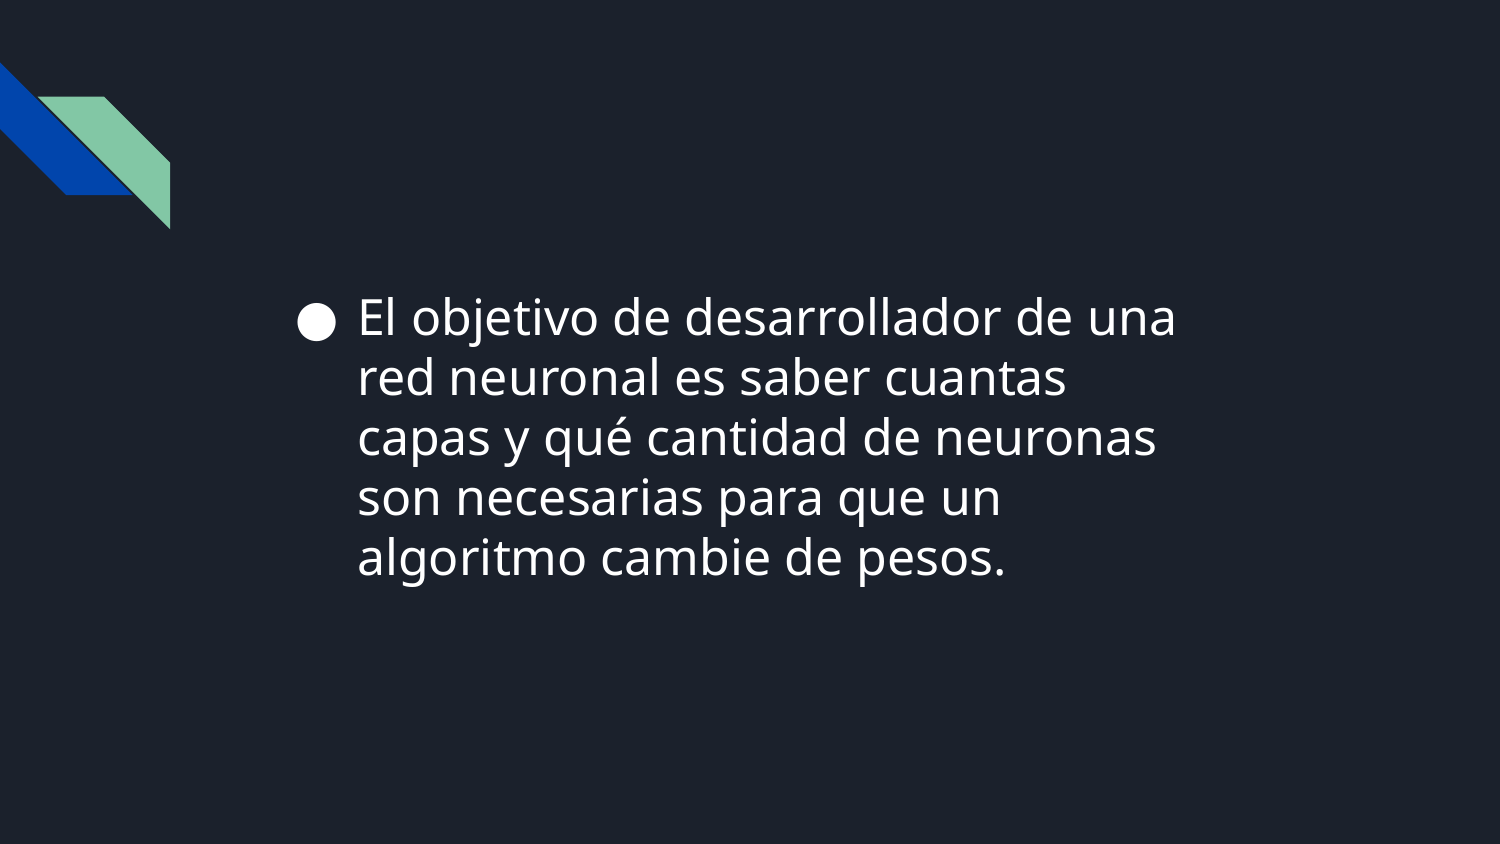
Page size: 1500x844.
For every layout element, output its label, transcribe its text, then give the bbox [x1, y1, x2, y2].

title El objetivo de desarrollador de una red neuronal es saber cuantas capas y qué cantidad de neuronas son necesarias para que un algoritmo cambie de pesos. [267, 270, 1218, 673]
